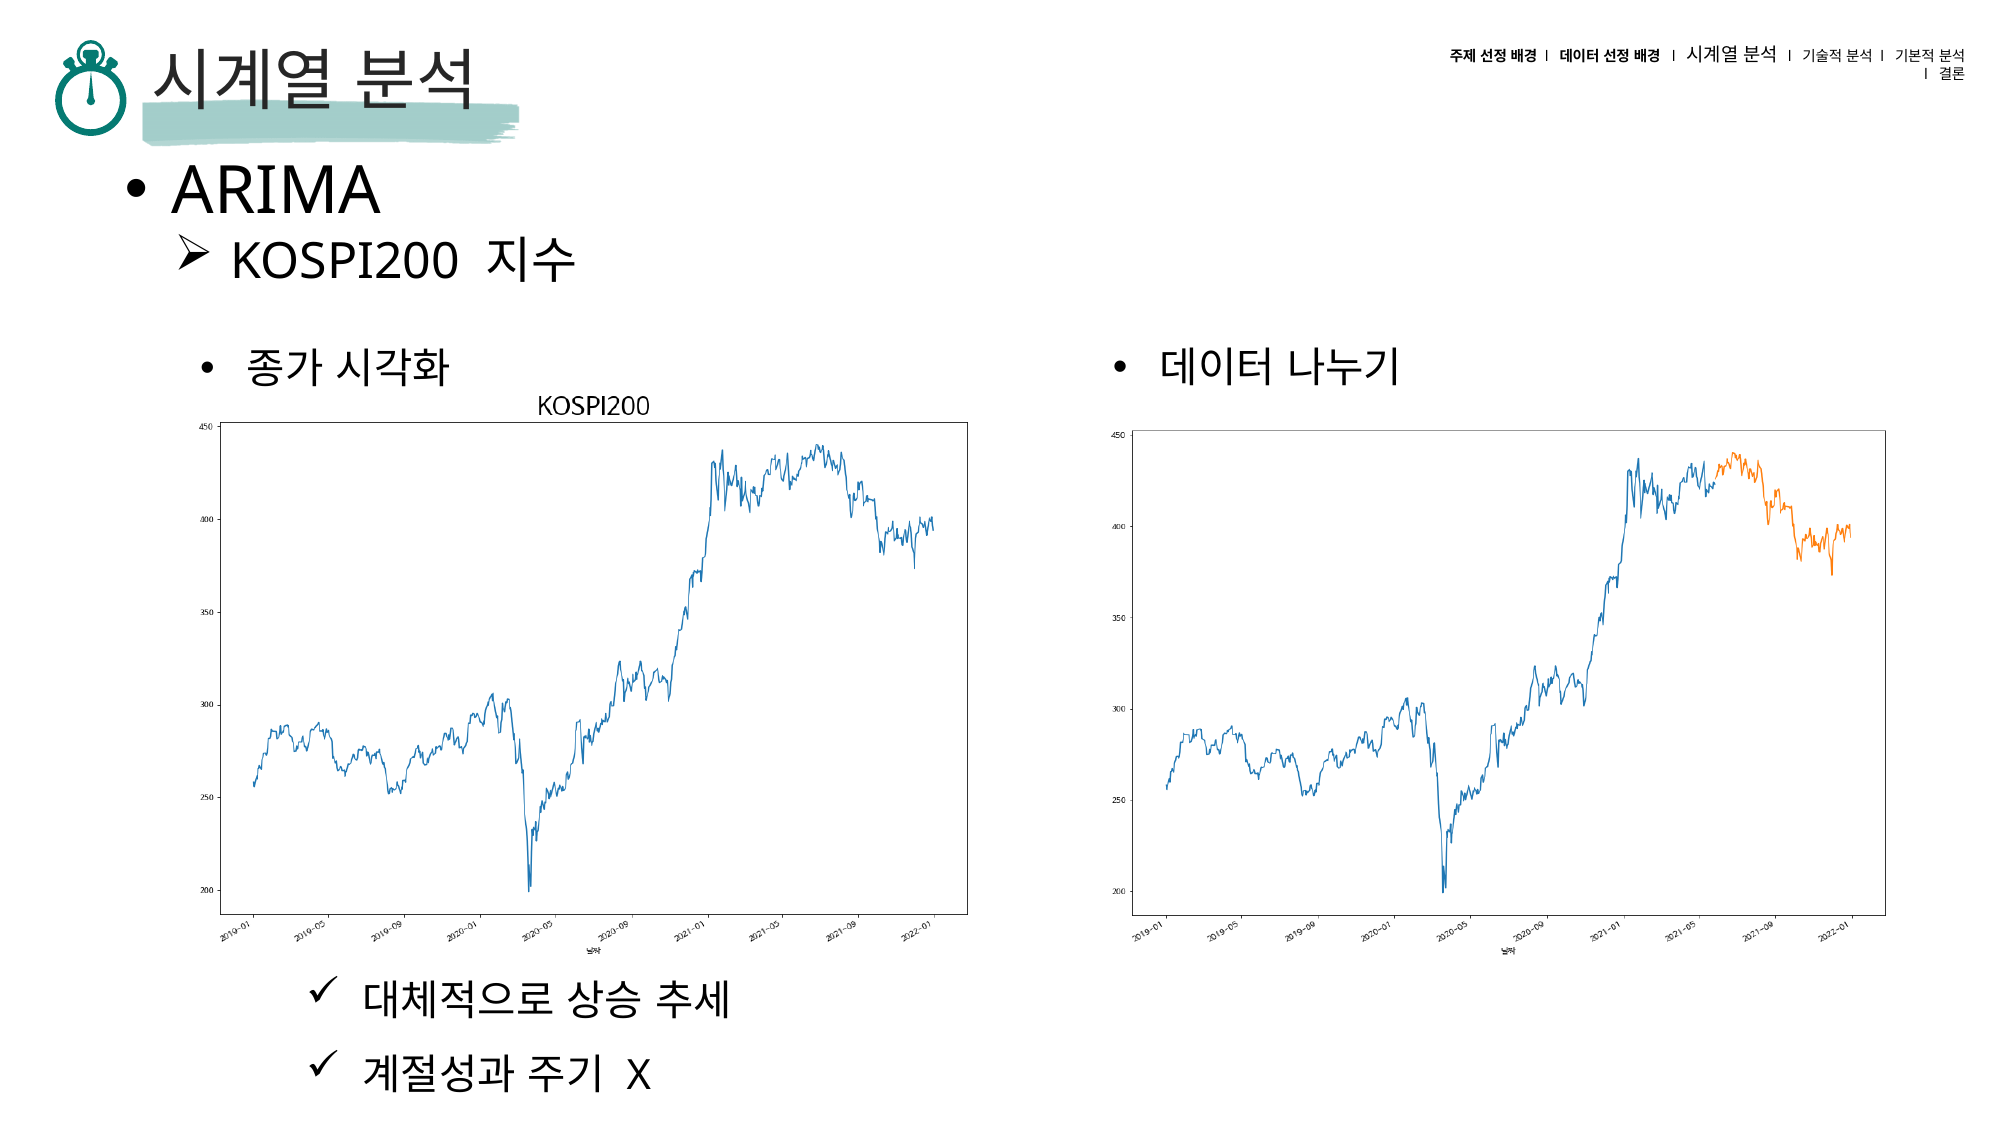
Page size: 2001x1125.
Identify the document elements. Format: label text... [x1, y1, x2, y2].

text_box 종가 시각화 [185, 334, 566, 400]
text_box KOSPI200 지수 [159, 221, 649, 297]
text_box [95, 32, 726, 152]
text_box 주제 선정 배경 l 데이터 선정 배경 l 시계열 분석 l 기술적 분석 l 기본적 분석 l 결론 [1427, 35, 1981, 108]
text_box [186, 393, 1063, 1106]
picture [1098, 426, 1893, 959]
text_box [54, 39, 95, 137]
text_box 데이터 나누기 [1098, 333, 1450, 399]
text_box ARIMA [109, 152, 580, 235]
